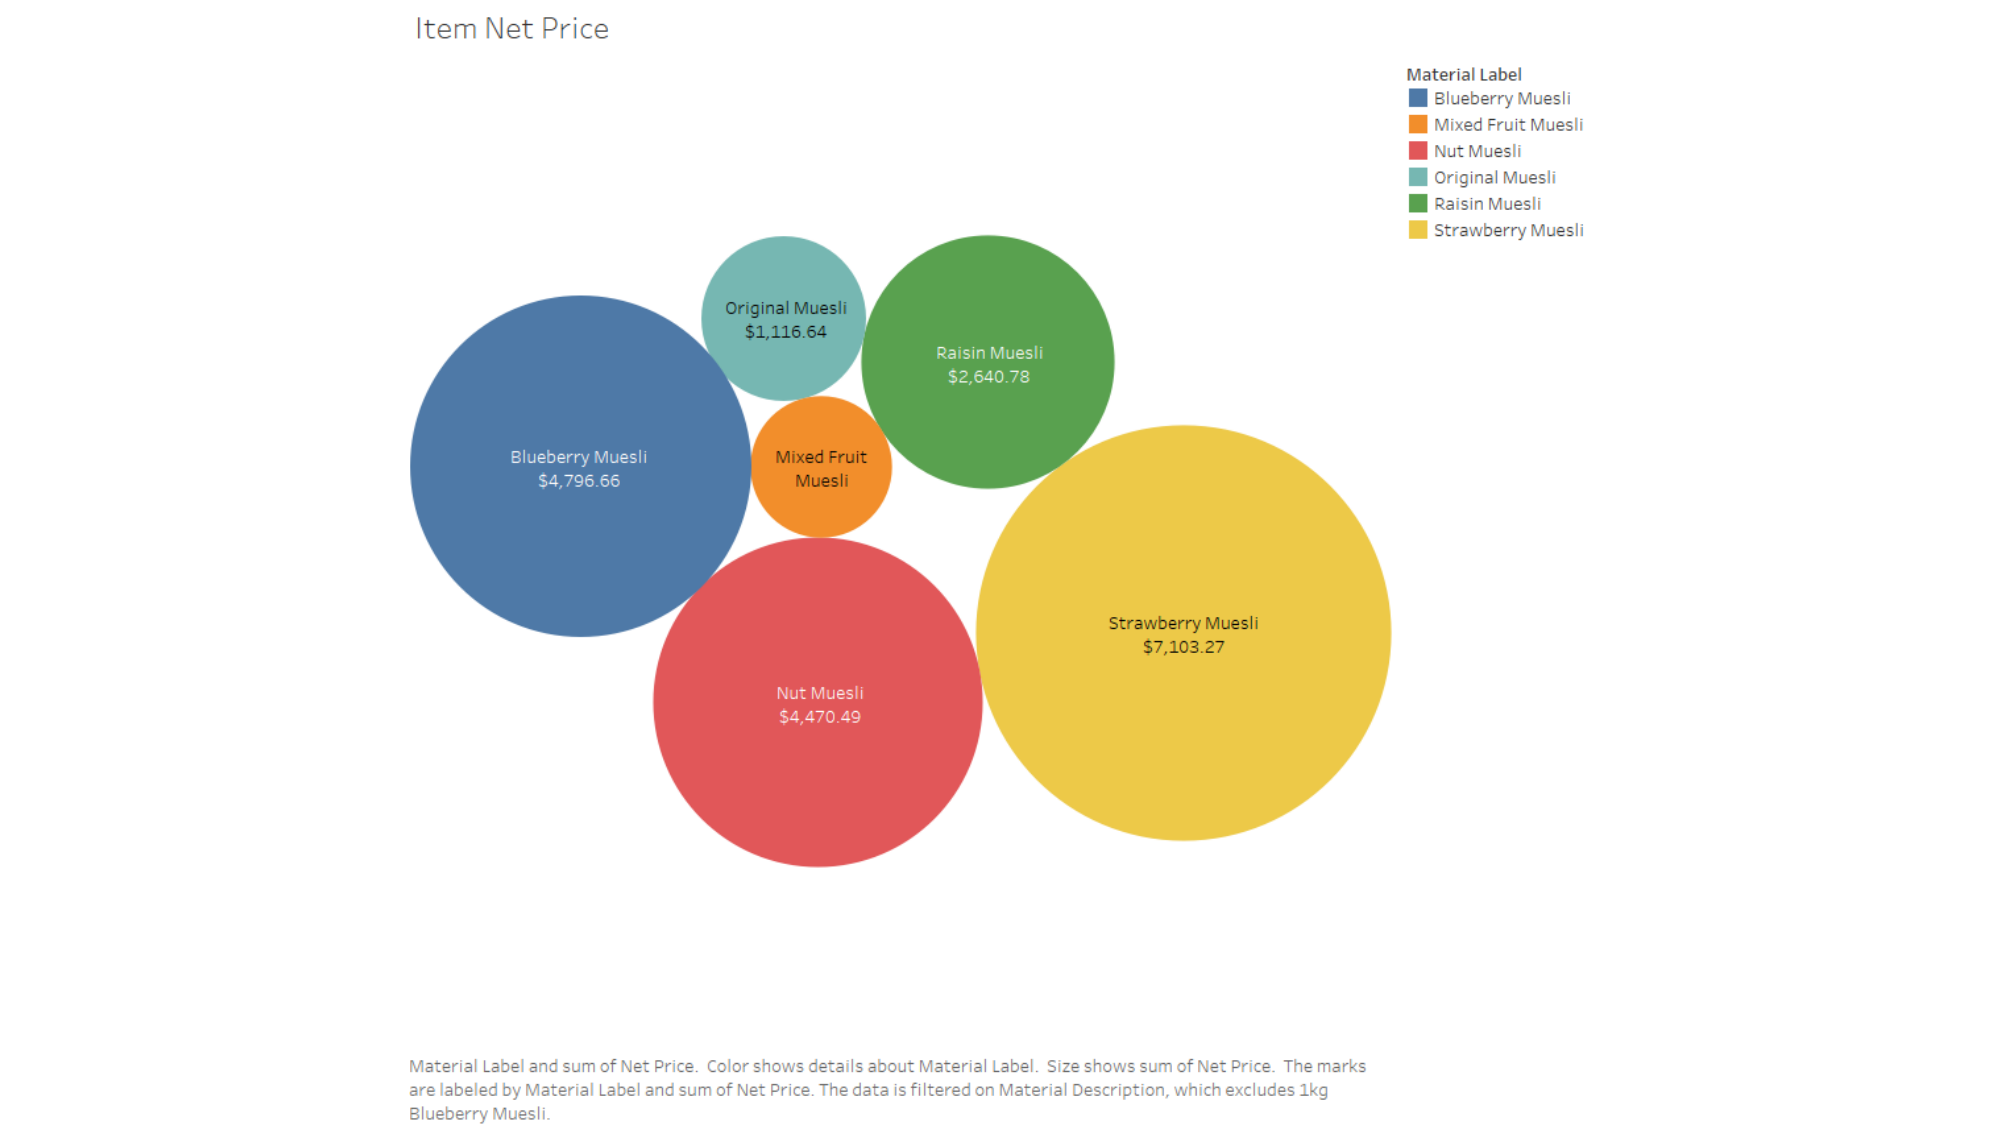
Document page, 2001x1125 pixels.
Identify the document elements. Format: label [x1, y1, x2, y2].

picture [409, 0, 1591, 1125]
